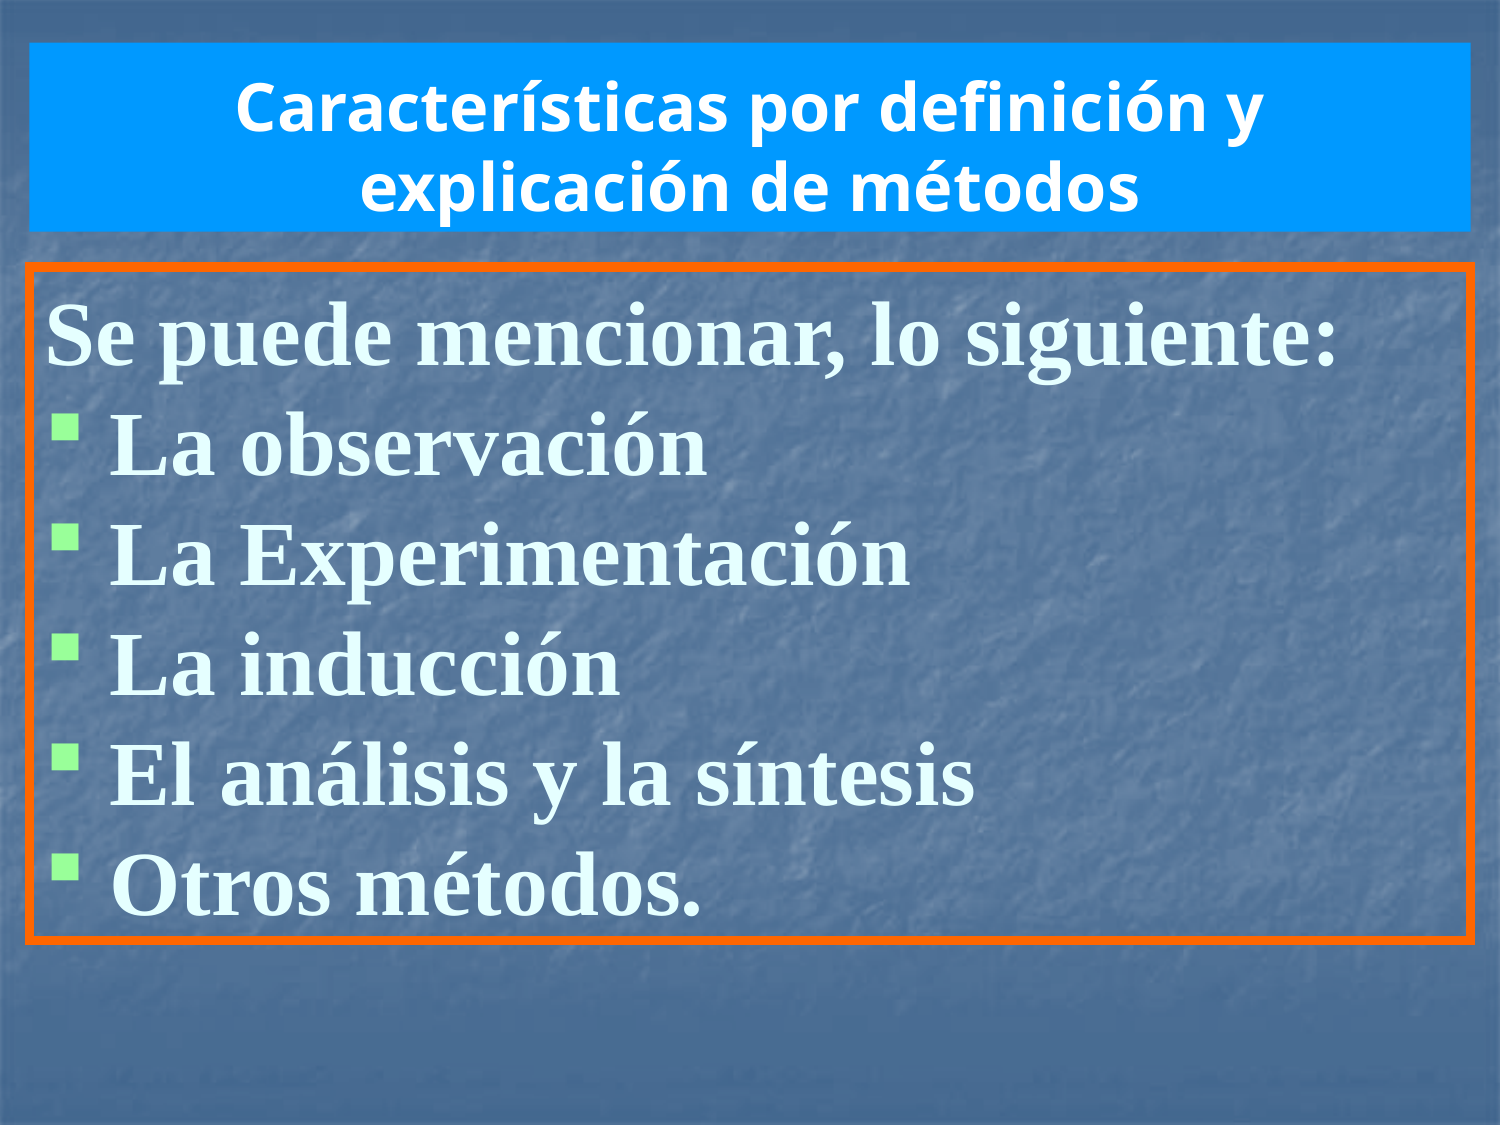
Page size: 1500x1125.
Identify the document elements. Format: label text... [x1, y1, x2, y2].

text_box Se puede mencionar, lo siguiente: La observación La Experimentación La inducción El análisis y la síntesis Otros métodos. [29, 267, 1471, 941]
text_box Características por definición y explicación de métodos [29, 42, 1471, 232]
